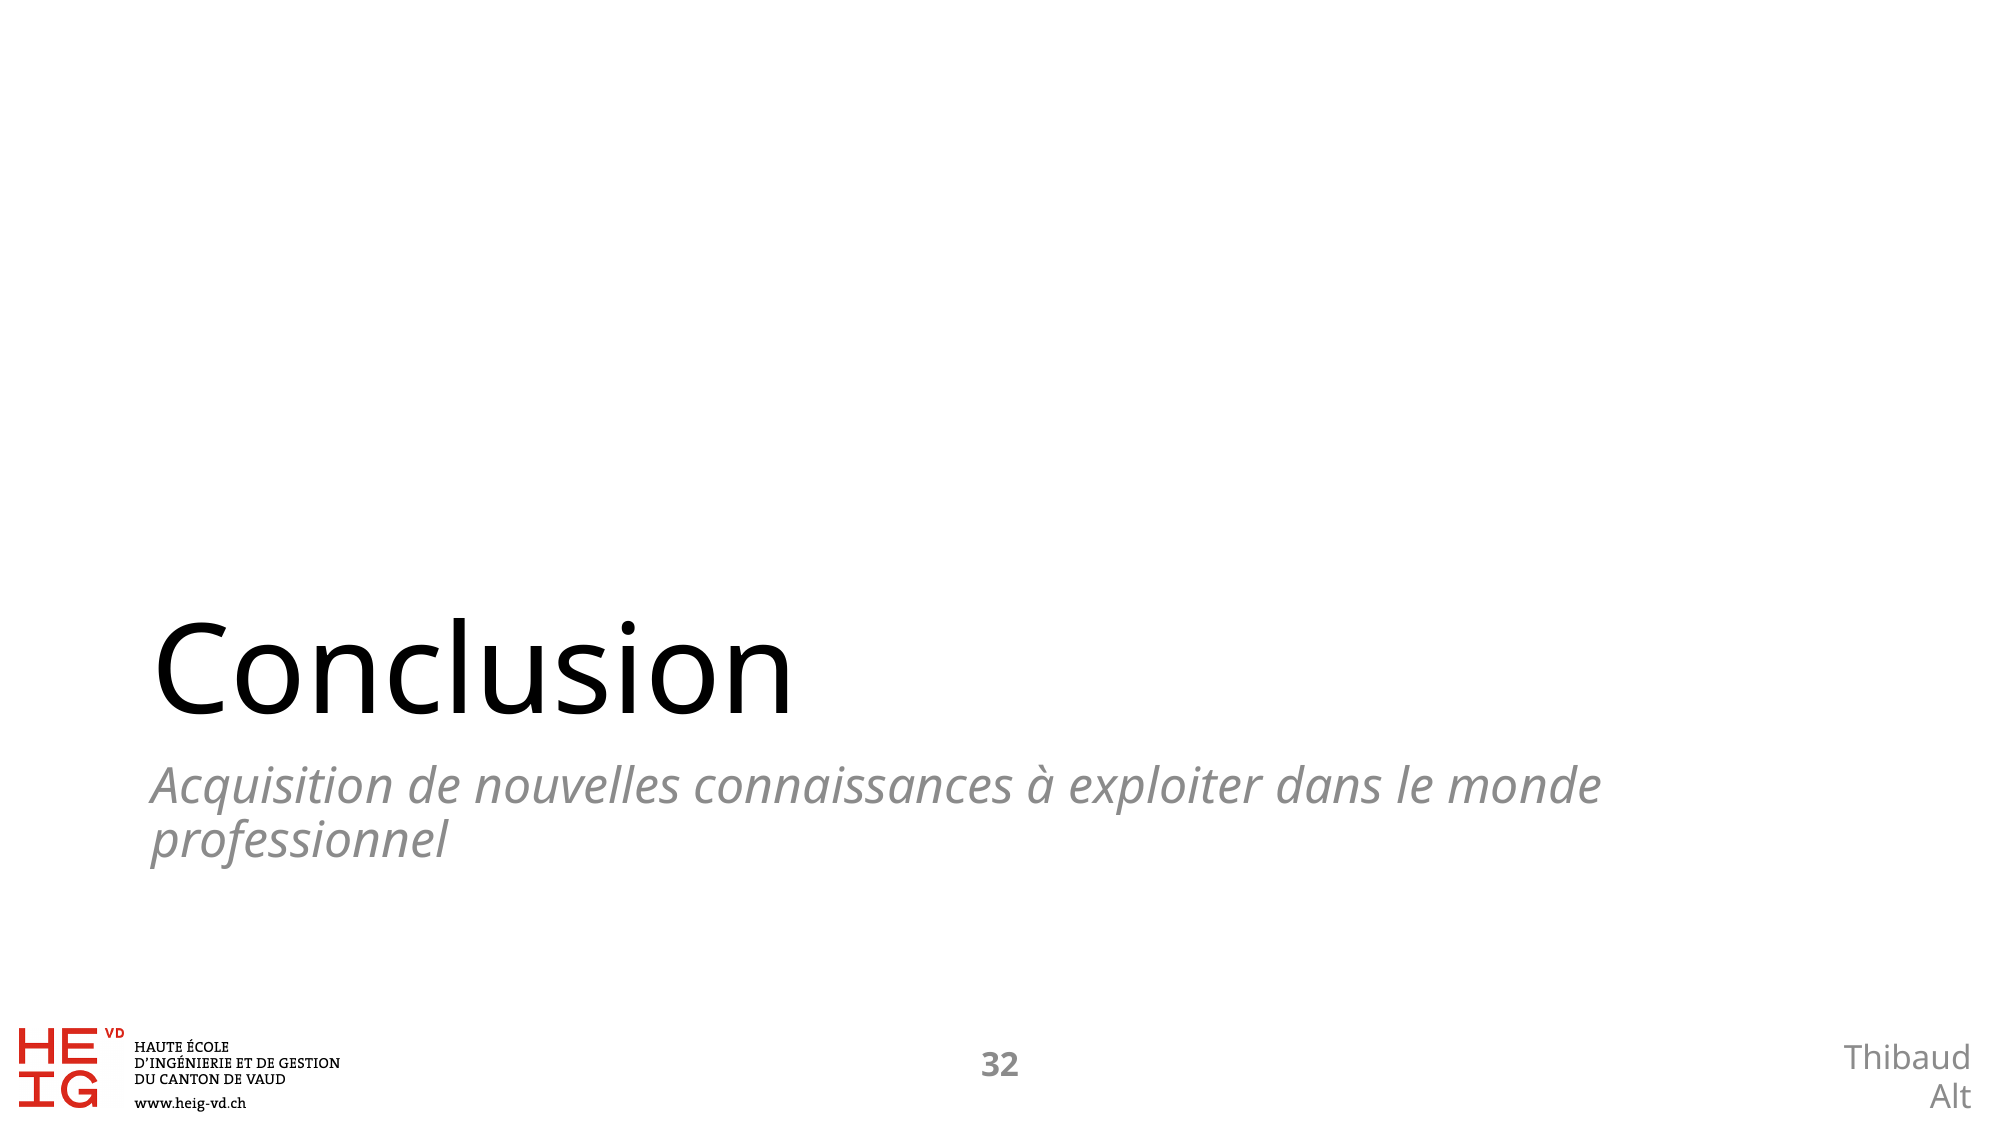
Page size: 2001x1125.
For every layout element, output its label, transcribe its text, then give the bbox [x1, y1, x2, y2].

title Conclusion [136, 280, 1862, 749]
slide_number 31 [774, 1035, 1225, 1096]
picture [19, 1028, 124, 1108]
list Acquisition de nouvelles connaissances à exploiter dans le monde professionnel [136, 752, 1862, 999]
picture [131, 1025, 351, 1118]
